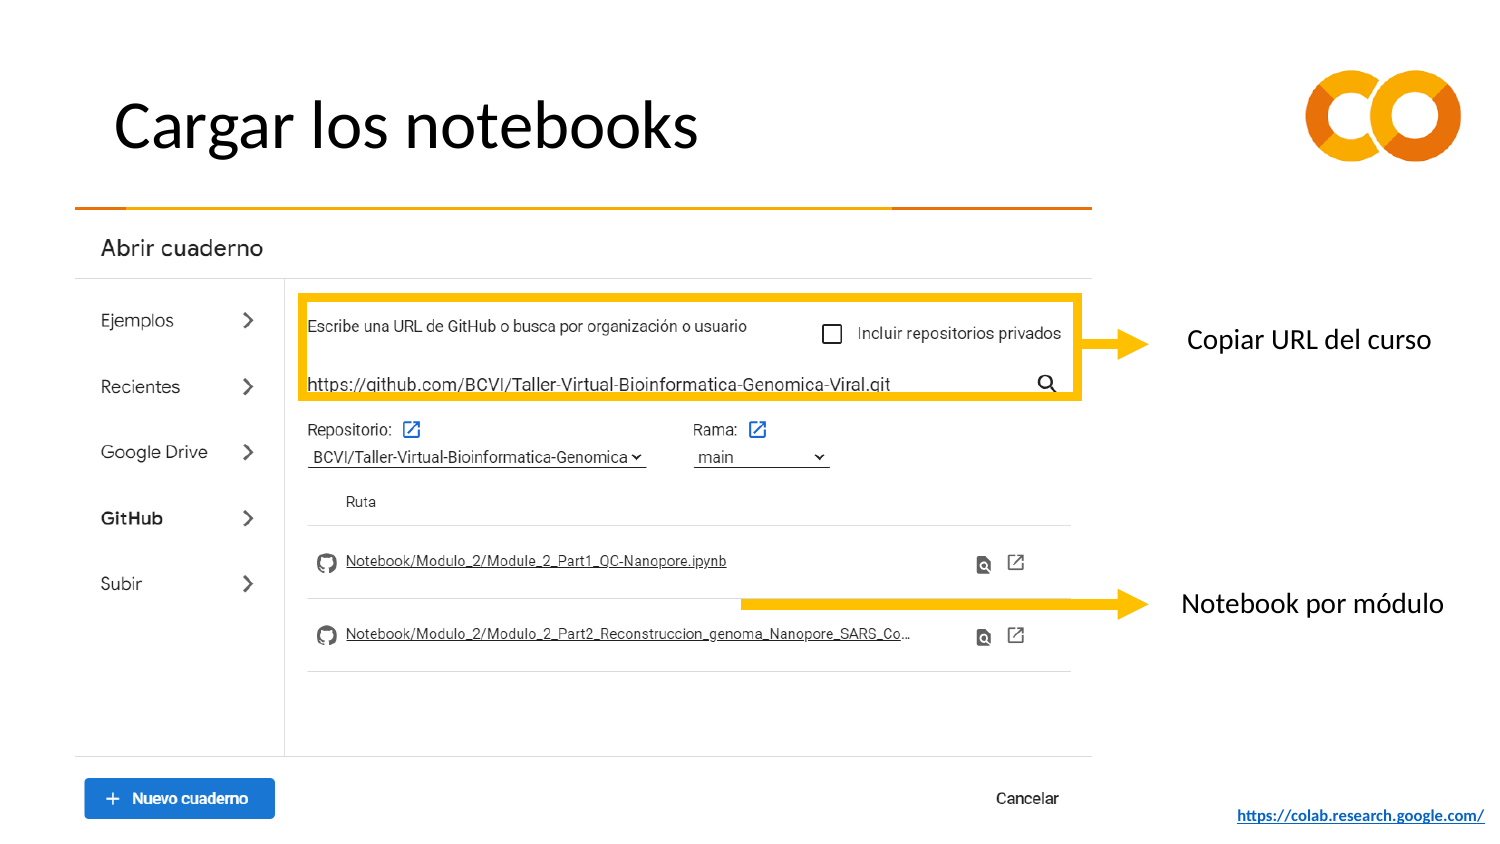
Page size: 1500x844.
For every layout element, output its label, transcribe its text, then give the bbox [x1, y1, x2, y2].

picture [74, 207, 1092, 832]
text_box https://colab.research.google.com/ [1094, 793, 1500, 836]
picture [1293, 26, 1472, 205]
text_box Copiar URL del curso [1176, 314, 1479, 362]
text_box Notebook por módulo [1170, 578, 1473, 625]
title Cargar los notebooks [103, 44, 1289, 208]
